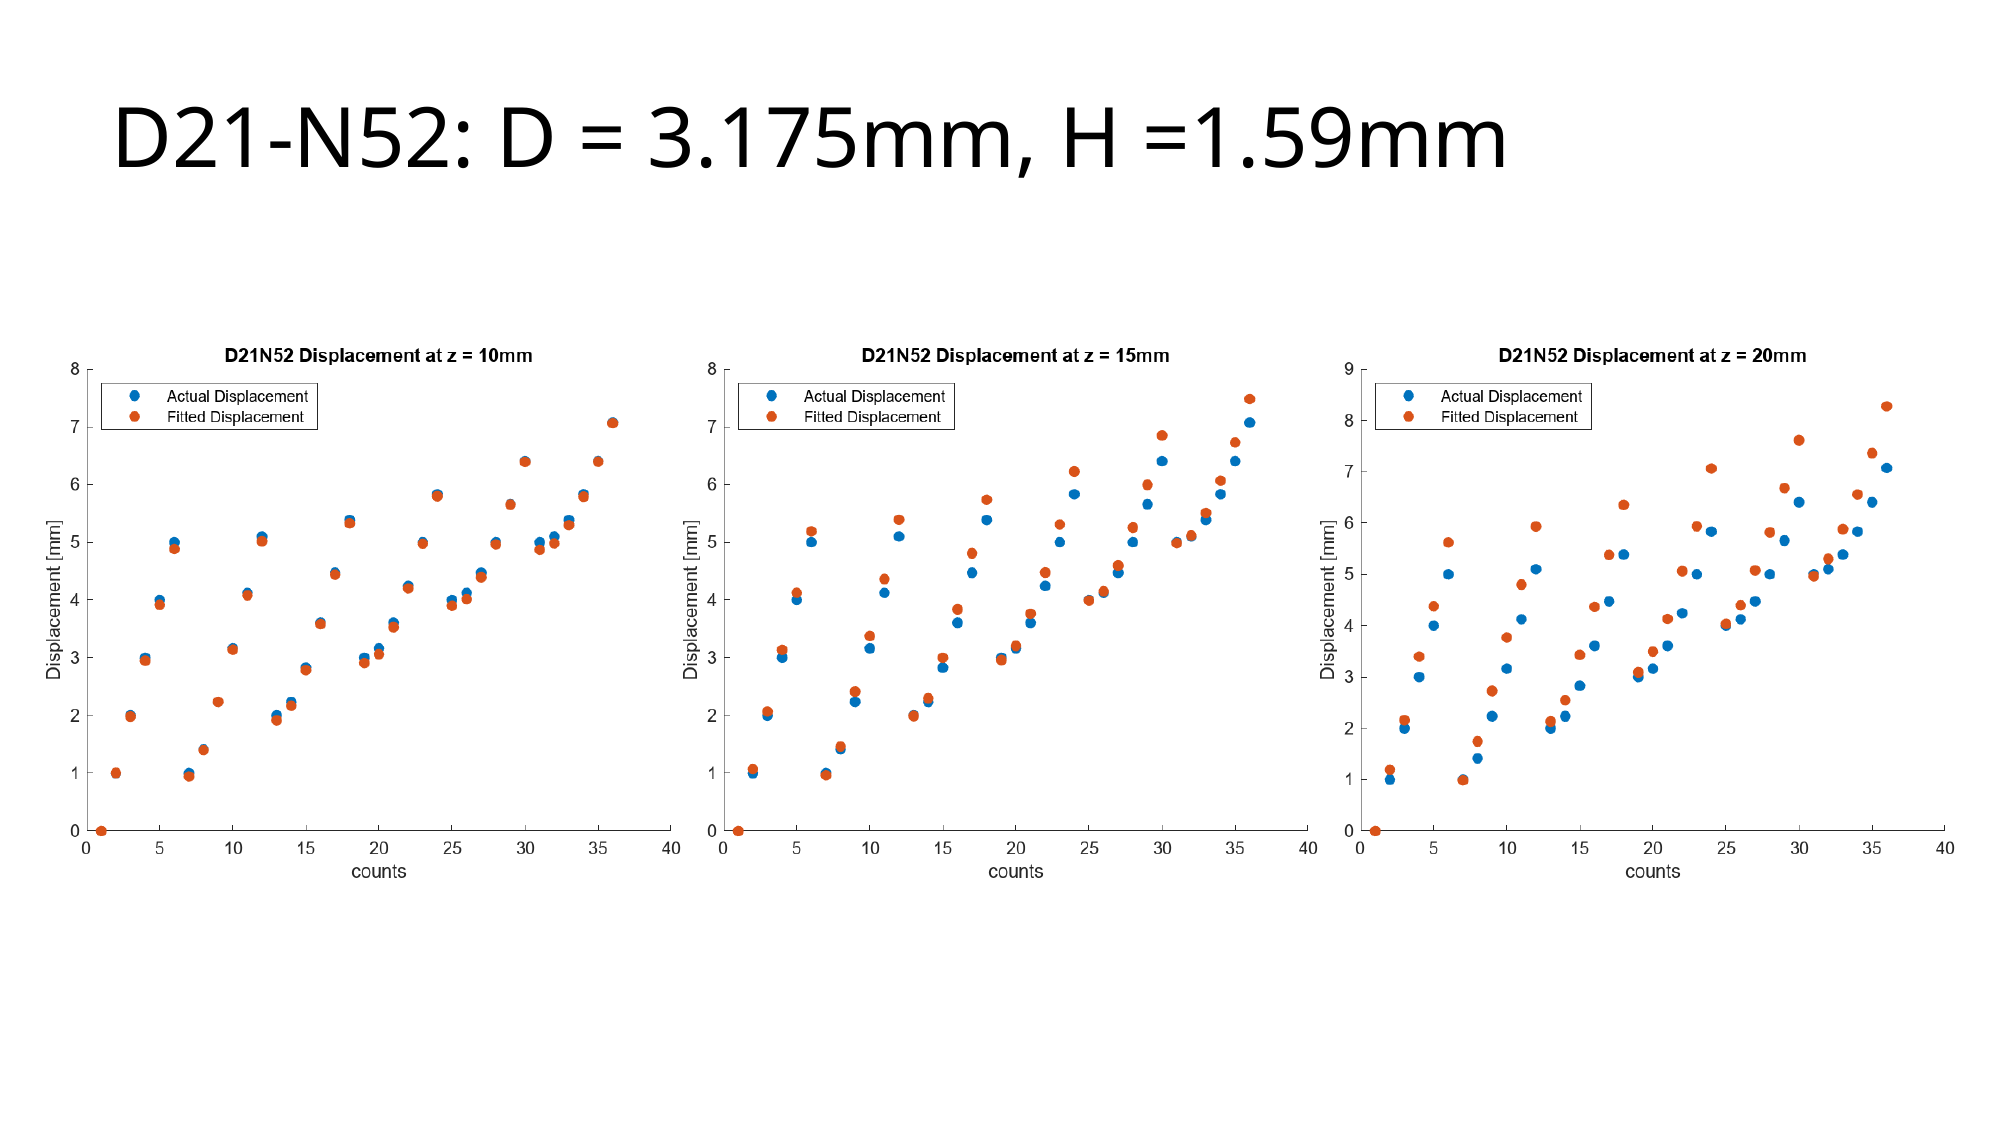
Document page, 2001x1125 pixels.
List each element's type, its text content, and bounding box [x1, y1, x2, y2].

picture [44, 346, 1956, 879]
title D21-N52: D = 3.175mm, H =1.59mm [96, 42, 1903, 239]
